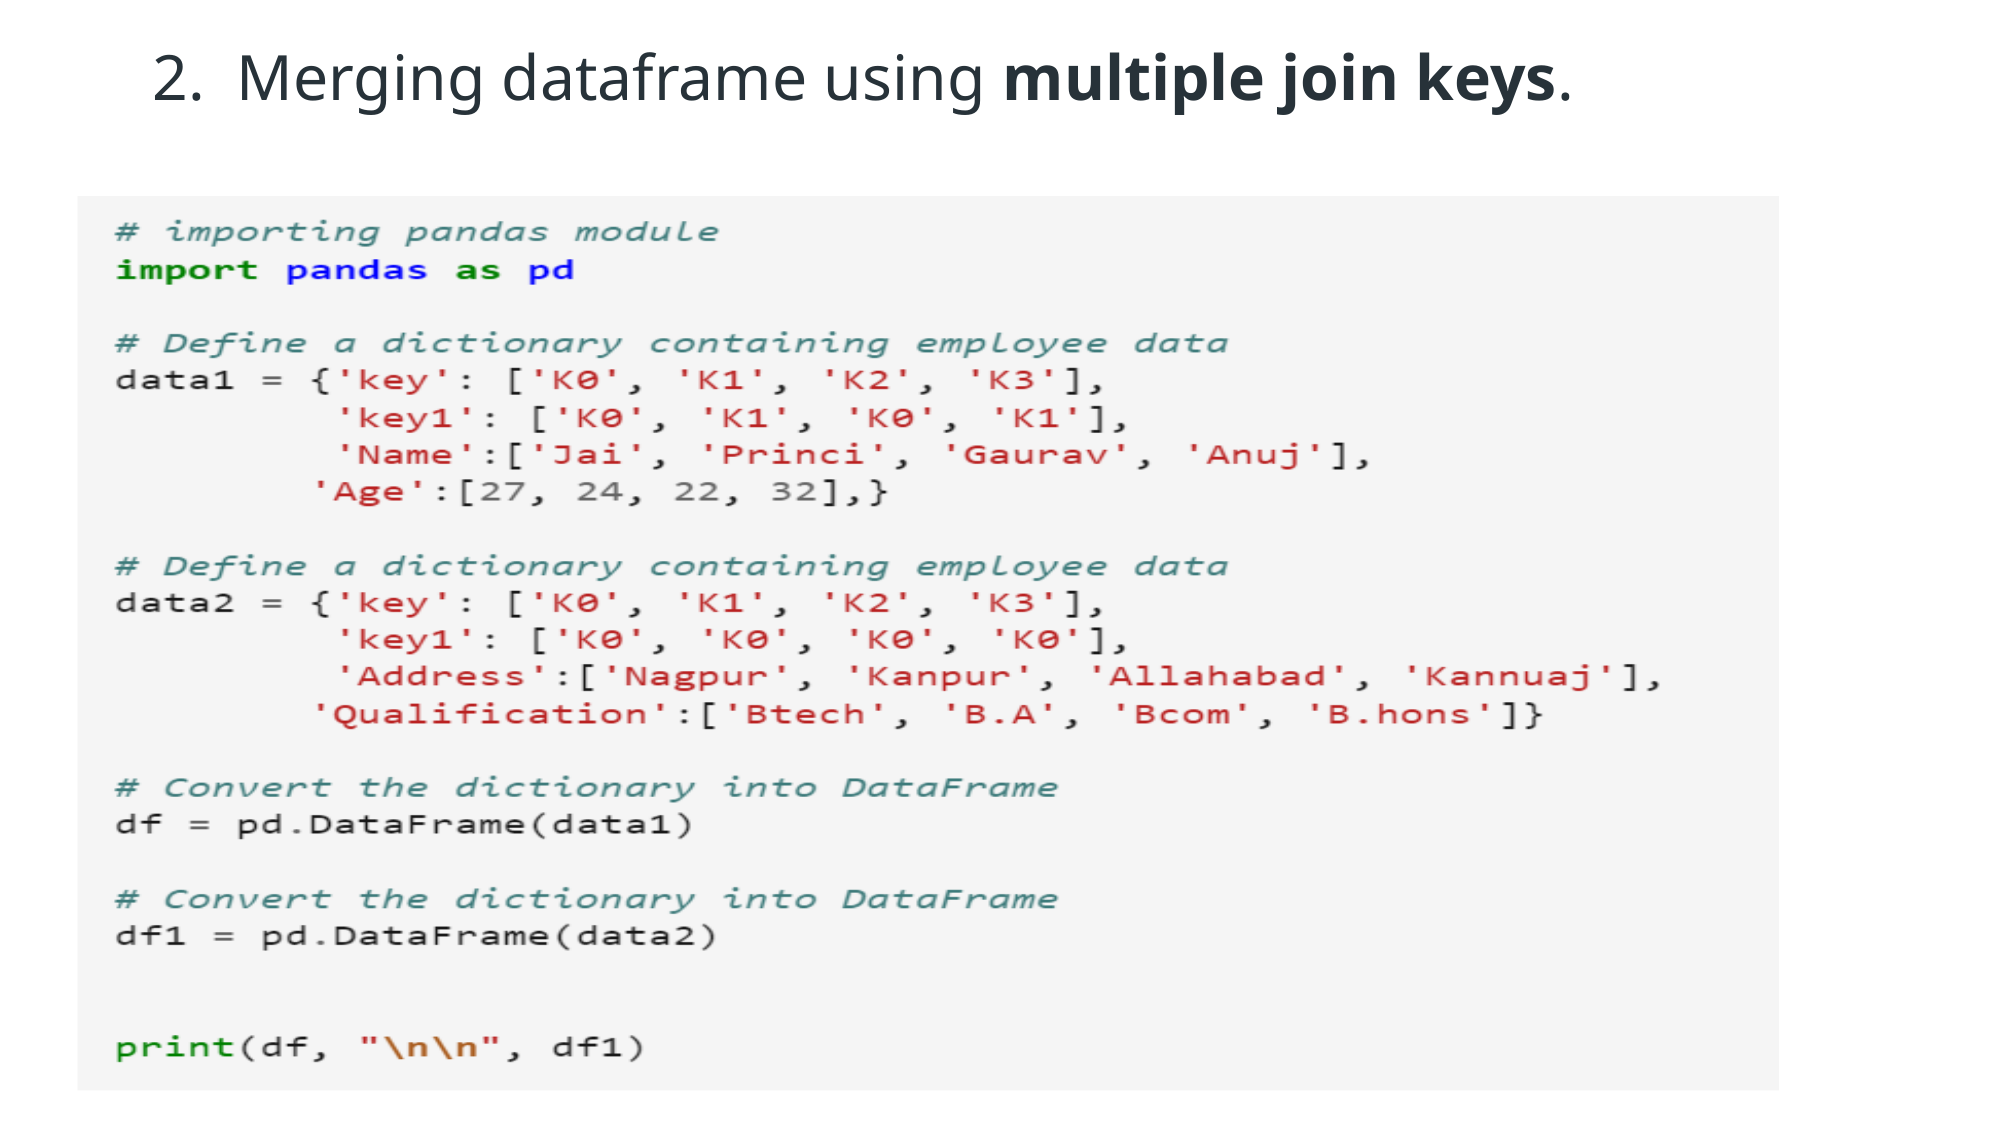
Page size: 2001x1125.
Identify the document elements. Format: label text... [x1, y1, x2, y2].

list Merging dataframe using multiple join keys. [137, 39, 1863, 1113]
picture [76, 195, 1780, 1113]
